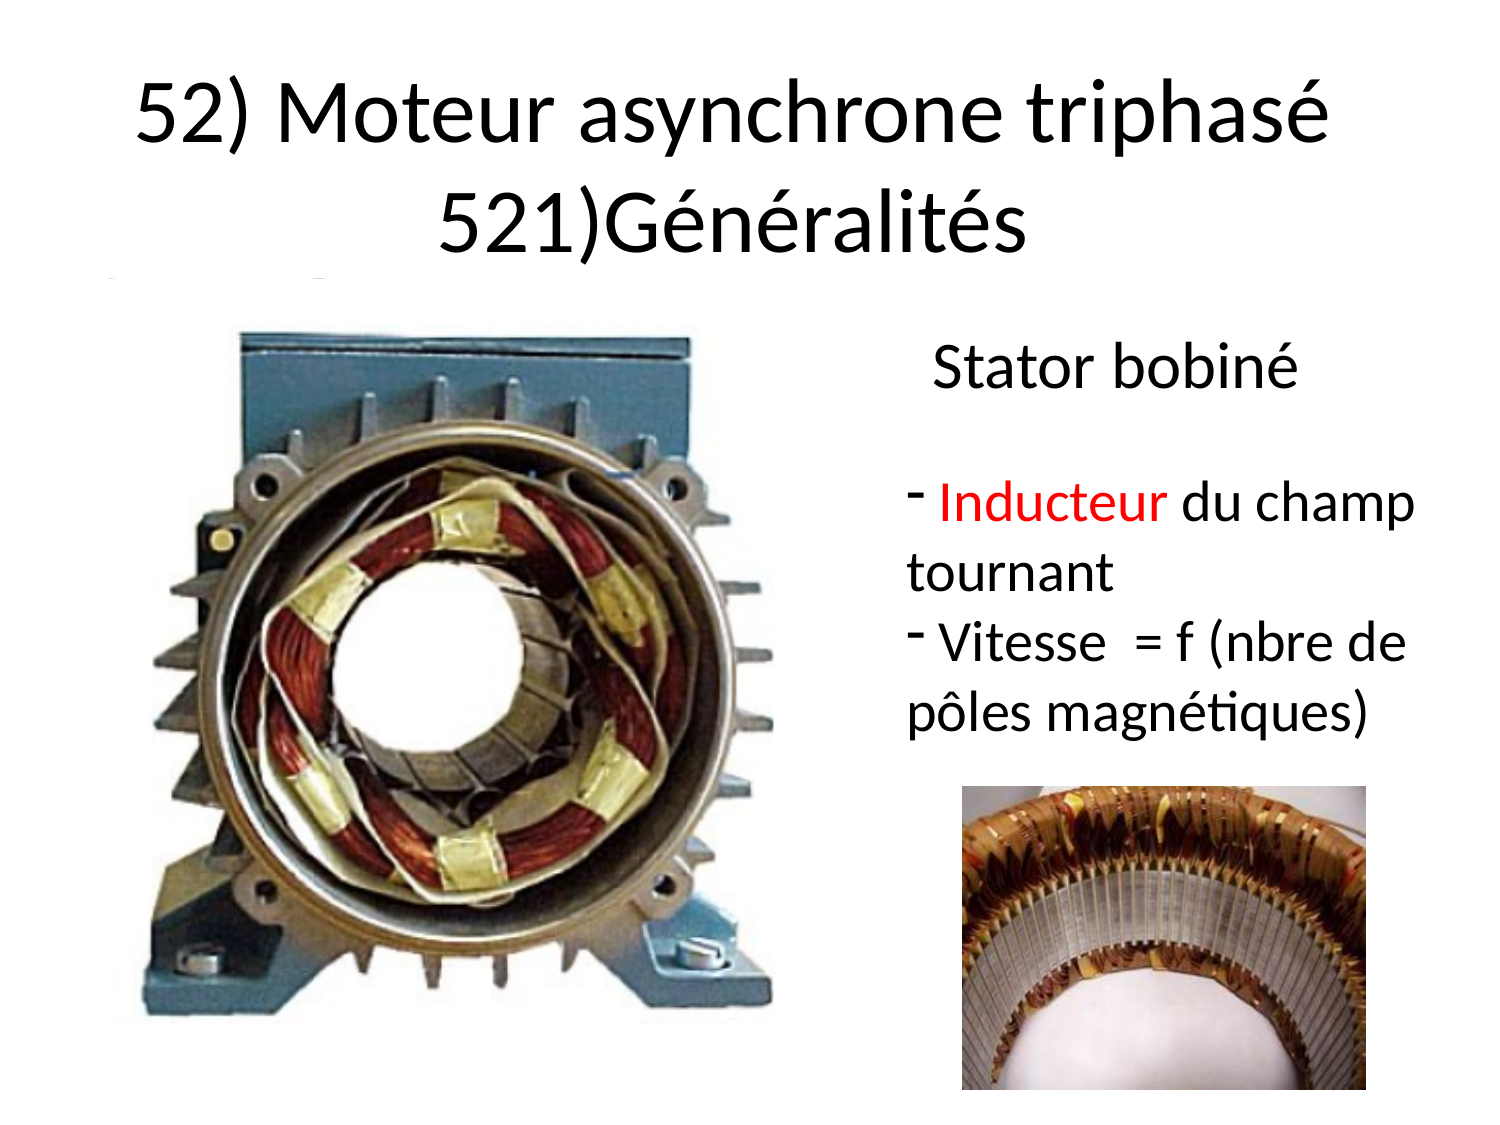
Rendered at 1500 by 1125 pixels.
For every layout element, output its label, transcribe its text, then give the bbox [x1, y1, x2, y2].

text_box Inducteur du champ tournant Vitesse = f (nbre de pôles magnétiques) [891, 456, 1459, 751]
title 52) Moteur asynchrone triphasé 521)Généralités [41, 0, 1425, 350]
picture [962, 786, 1366, 1091]
picture [41, 278, 774, 1059]
text_box Stator bobiné [903, 314, 1329, 410]
